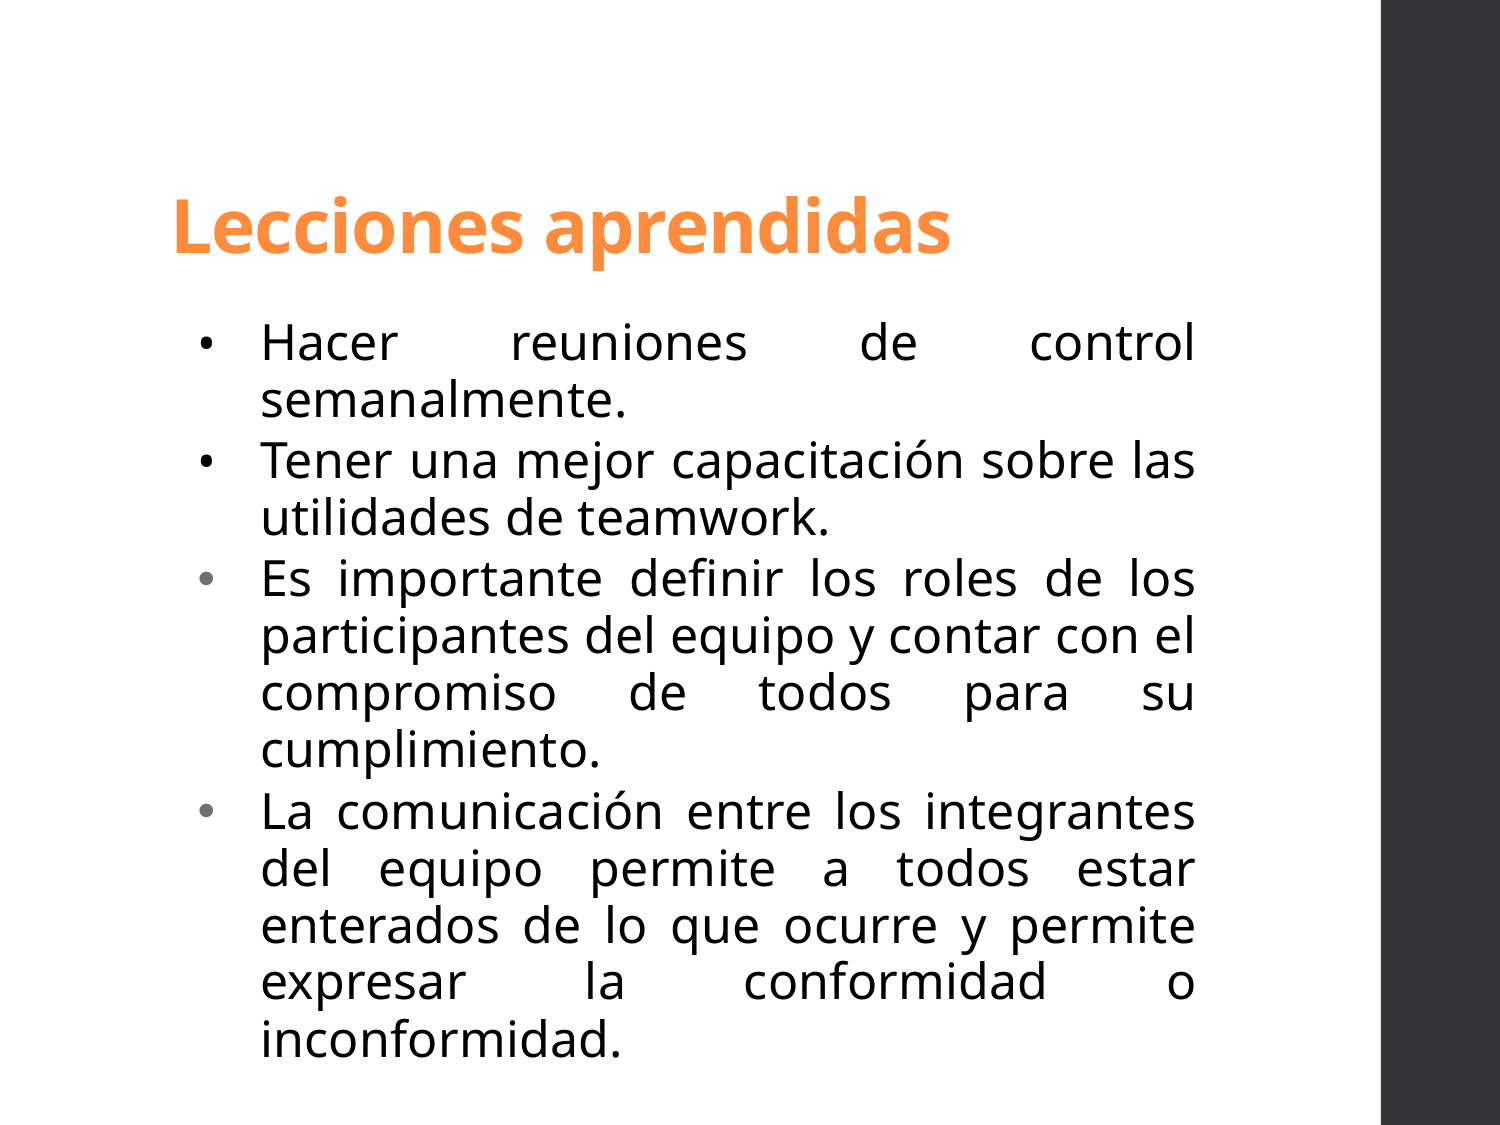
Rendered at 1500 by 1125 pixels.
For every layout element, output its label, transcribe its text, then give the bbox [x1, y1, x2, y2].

title Lecciones aprendidas [155, 60, 1348, 278]
list Hacer reuniones de control semanalmente. Tener una mejor capacitación sobre las utilidades de teamwork. Es importante definir los roles de los participantes del equipo y contar con el compromiso de todos para su cumplimiento. La comunicación entre los integrantes del equipo permite a todos estar enterados de lo que ocurre y permite expresar la conformidad o inconformidad. [155, 299, 1213, 1014]
